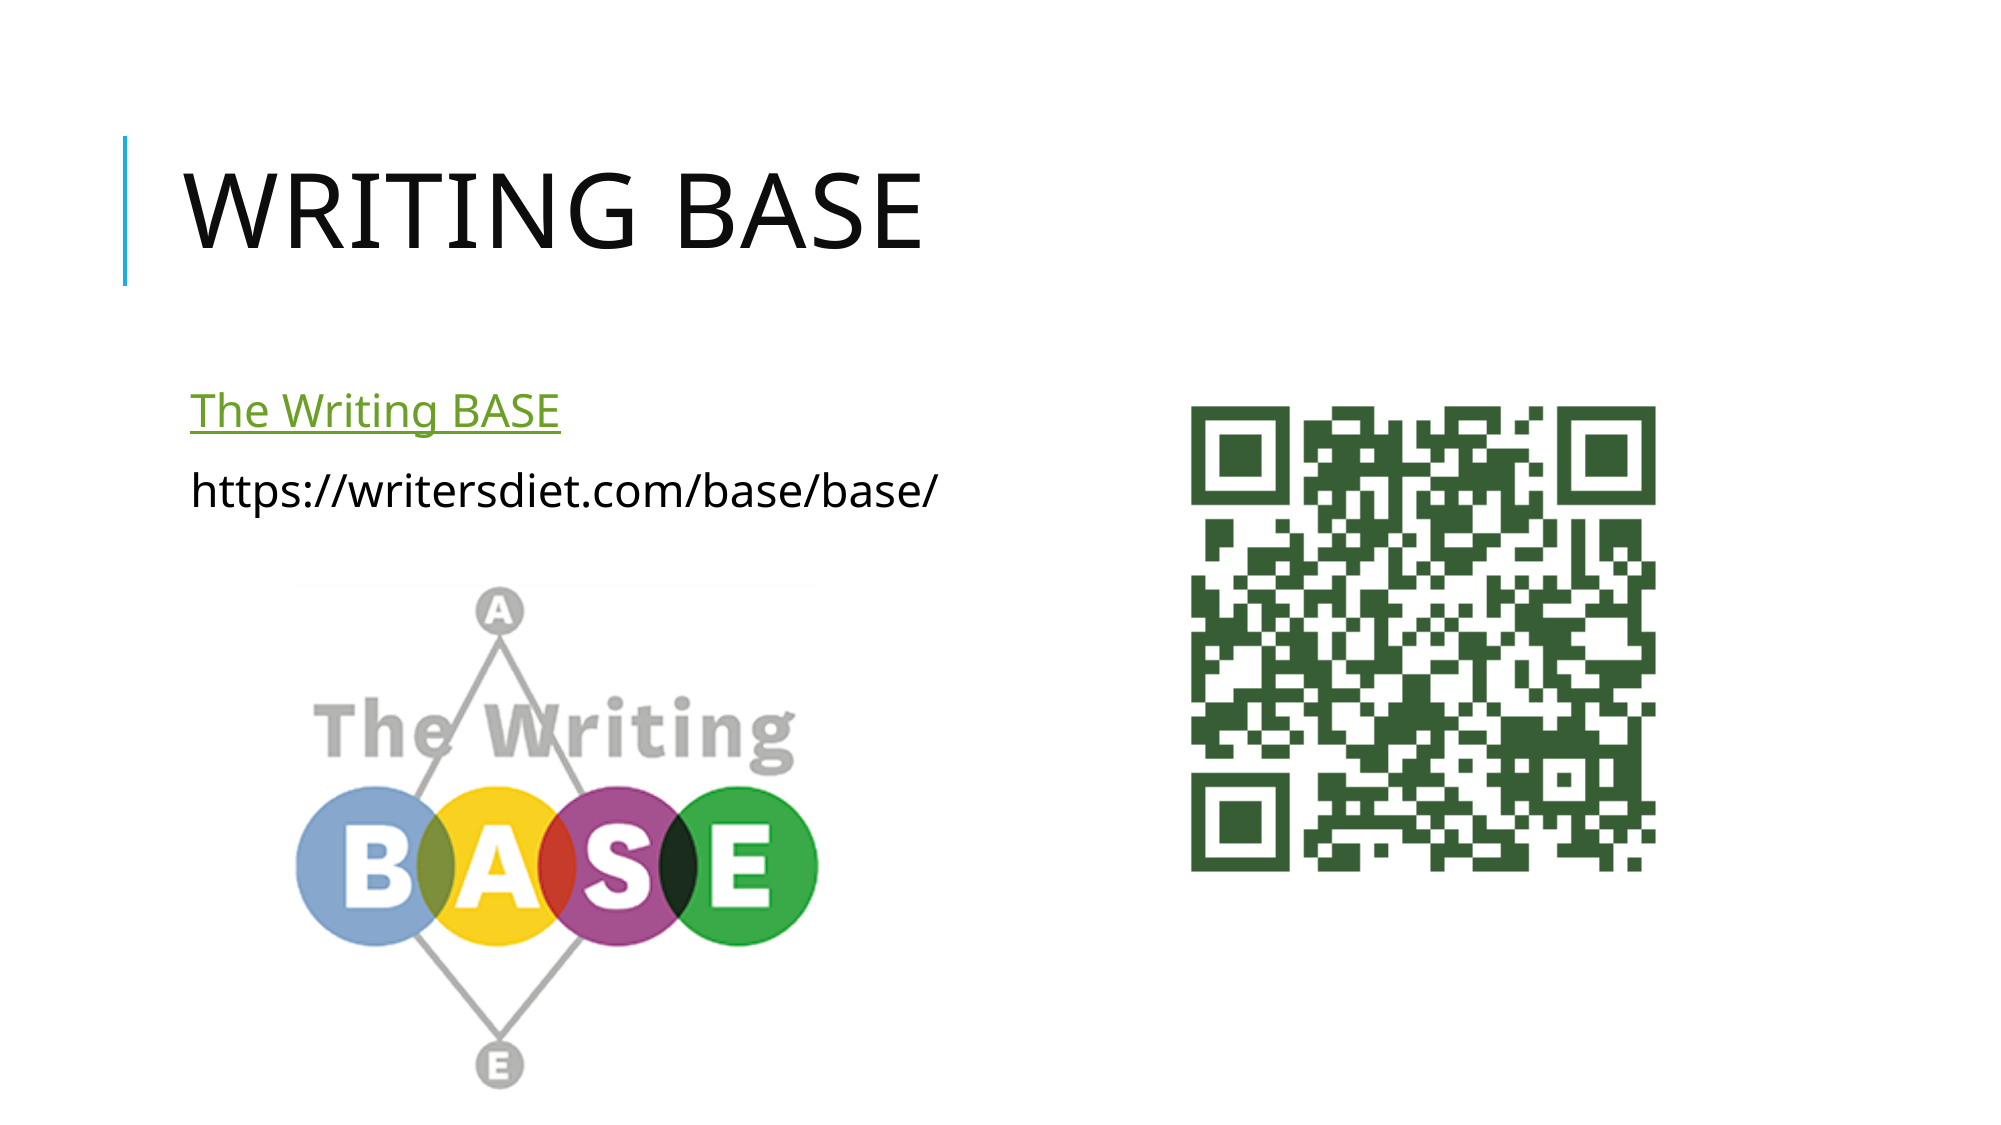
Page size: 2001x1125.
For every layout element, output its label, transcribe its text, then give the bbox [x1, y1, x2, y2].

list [1189, 405, 1660, 875]
text_box [167, 374, 948, 573]
title Writing BASE [168, 96, 1763, 342]
picture [167, 577, 949, 1098]
